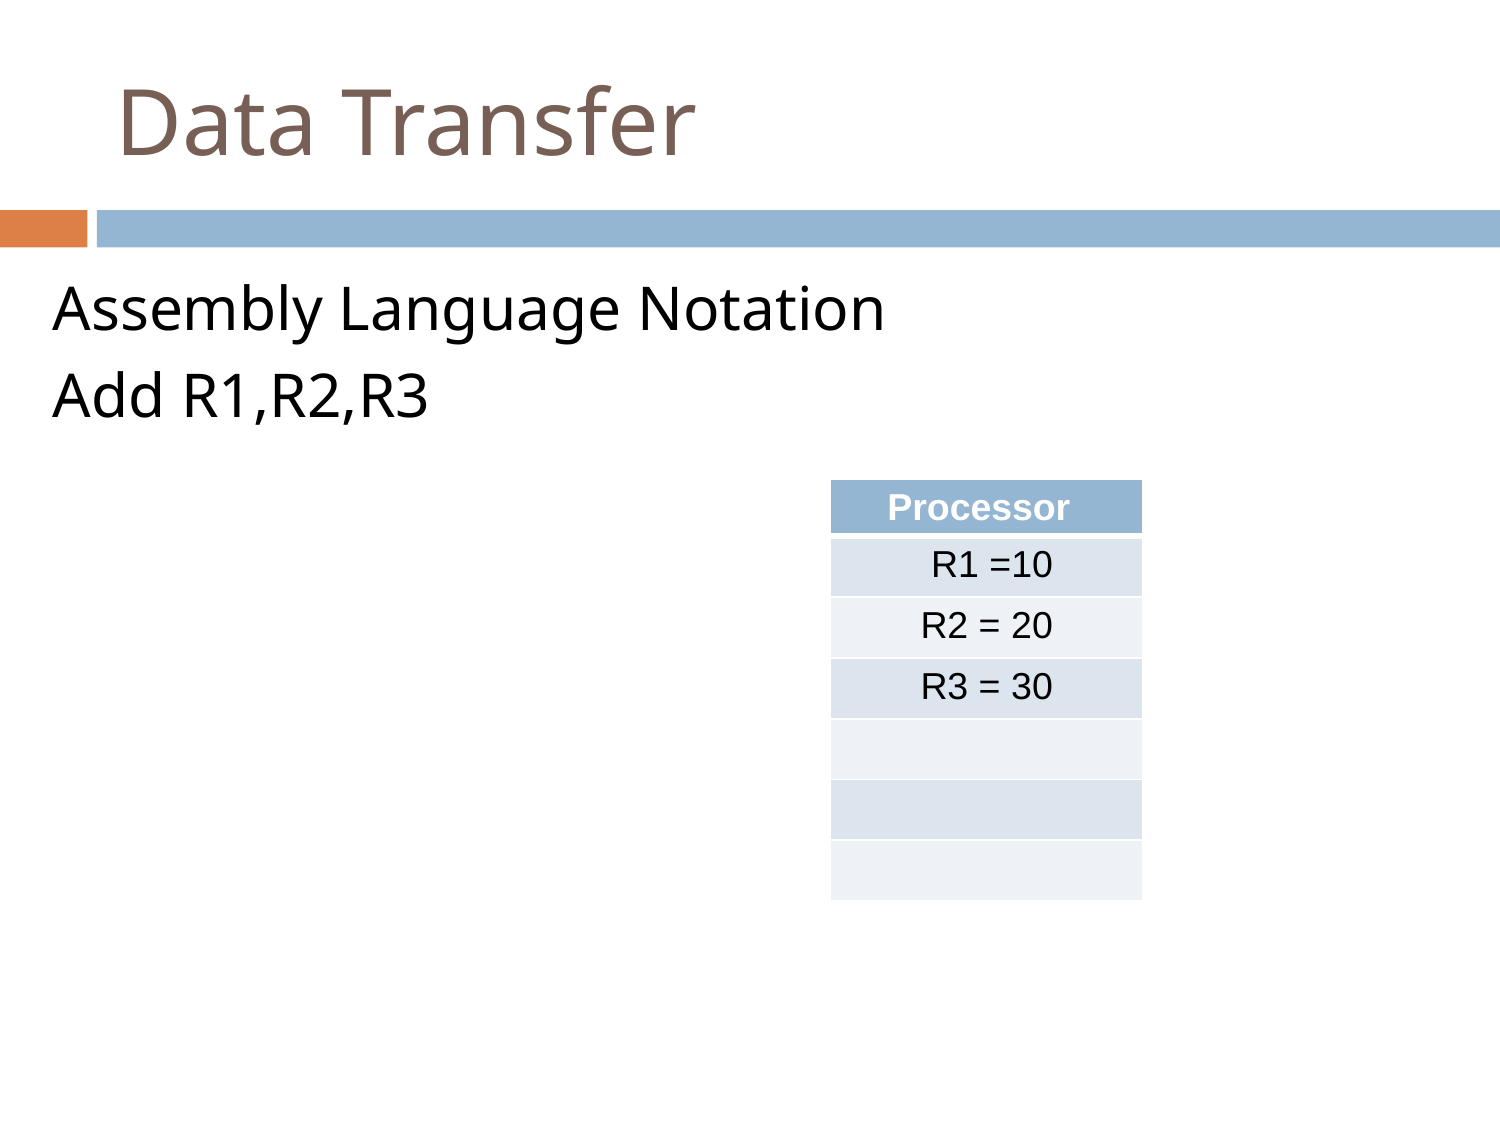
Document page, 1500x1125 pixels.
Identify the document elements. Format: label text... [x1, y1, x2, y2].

text_box Assembly Language Notation Add R1,R2,R3 [37, 262, 1500, 1005]
table_cell [831, 720, 1142, 779]
table_header Processor [831, 480, 1142, 533]
table_cell R1 =10 [831, 539, 1142, 596]
table_cell R2 = 20 [831, 598, 1142, 657]
table_cell [831, 780, 1142, 839]
title Data Transfer [100, 37, 1438, 200]
table_cell R3 = 30 [831, 659, 1142, 718]
table_cell [831, 841, 1142, 900]
